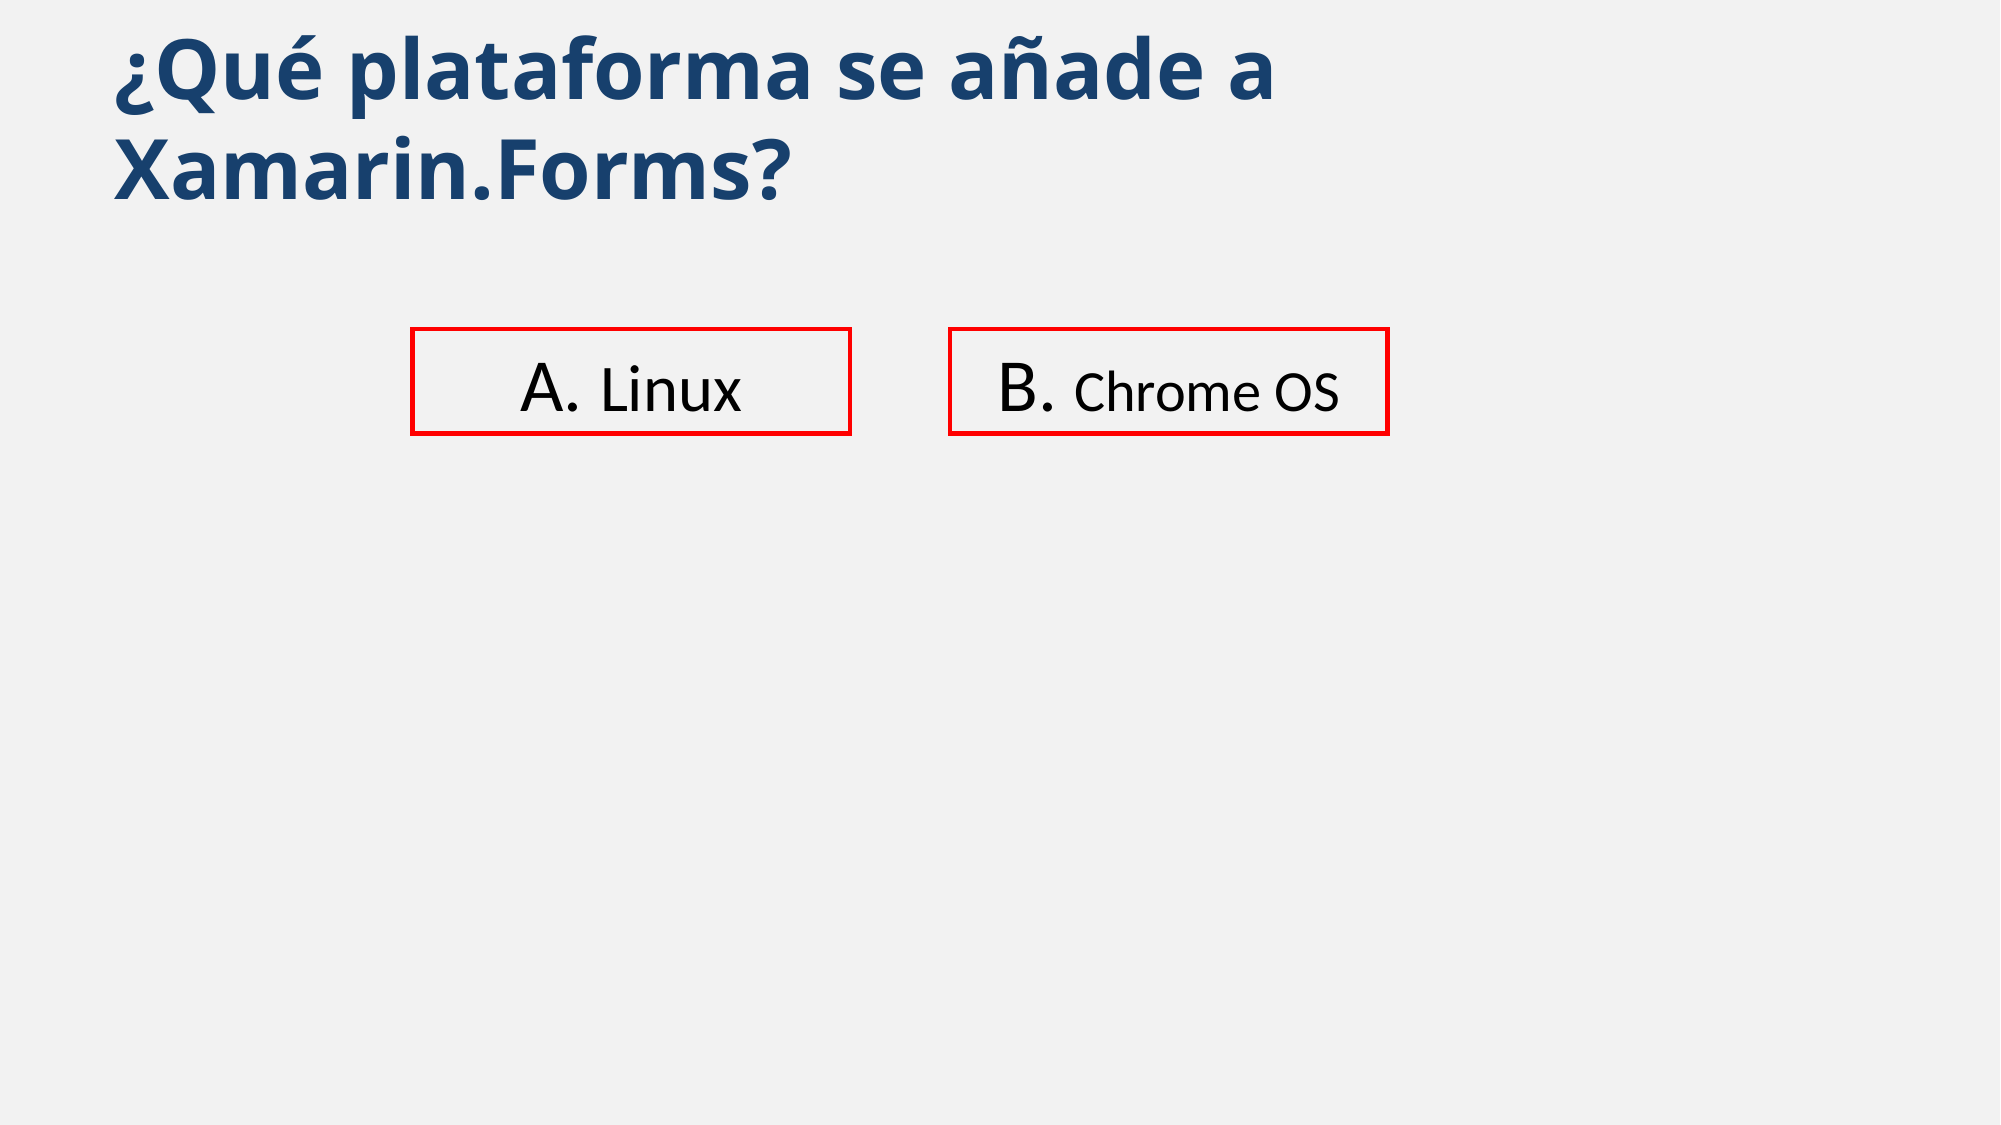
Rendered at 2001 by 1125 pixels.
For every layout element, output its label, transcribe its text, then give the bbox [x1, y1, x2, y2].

title ¿Qué plataforma se añade a Xamarin.Forms? [99, 72, 1900, 260]
text_box B. Chrome OS [949, 329, 1388, 434]
text_box A. Linux [412, 329, 850, 434]
